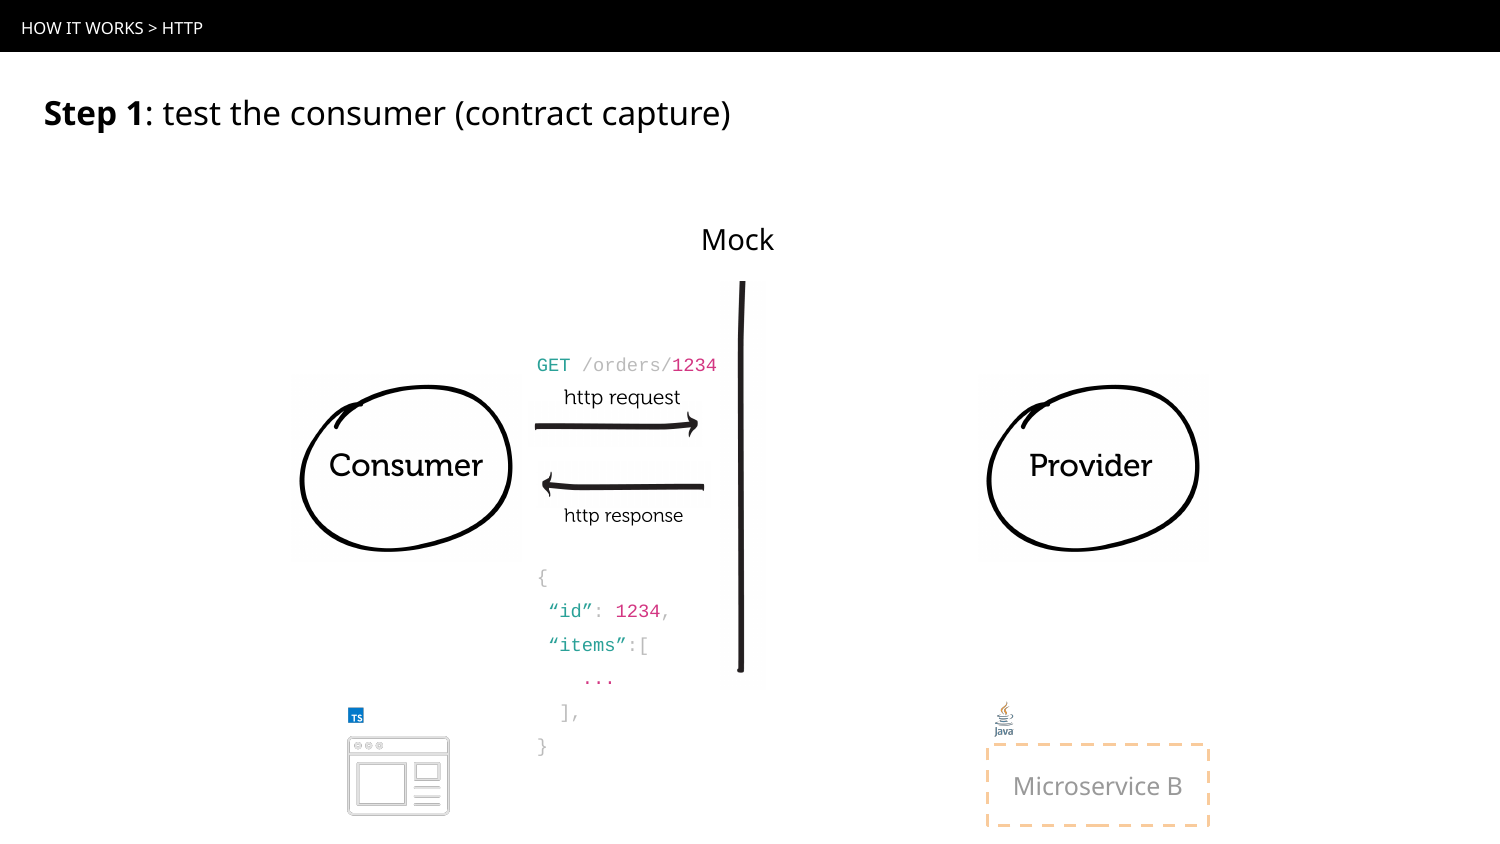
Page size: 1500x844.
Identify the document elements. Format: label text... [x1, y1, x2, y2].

text_box { “id”: 1234, “items”:[ ... ], } [521, 699, 705, 758]
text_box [987, 701, 1209, 826]
text_box HOW IT WORKS > HTTP [5, 5, 1331, 47]
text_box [341, 705, 456, 822]
text_box Mock [685, 206, 806, 251]
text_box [536, 461, 711, 527]
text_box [291, 281, 1209, 690]
text_box [0, 0, 1500, 52]
text_box Step 1: test the consumer (contract capture) [28, 76, 847, 150]
